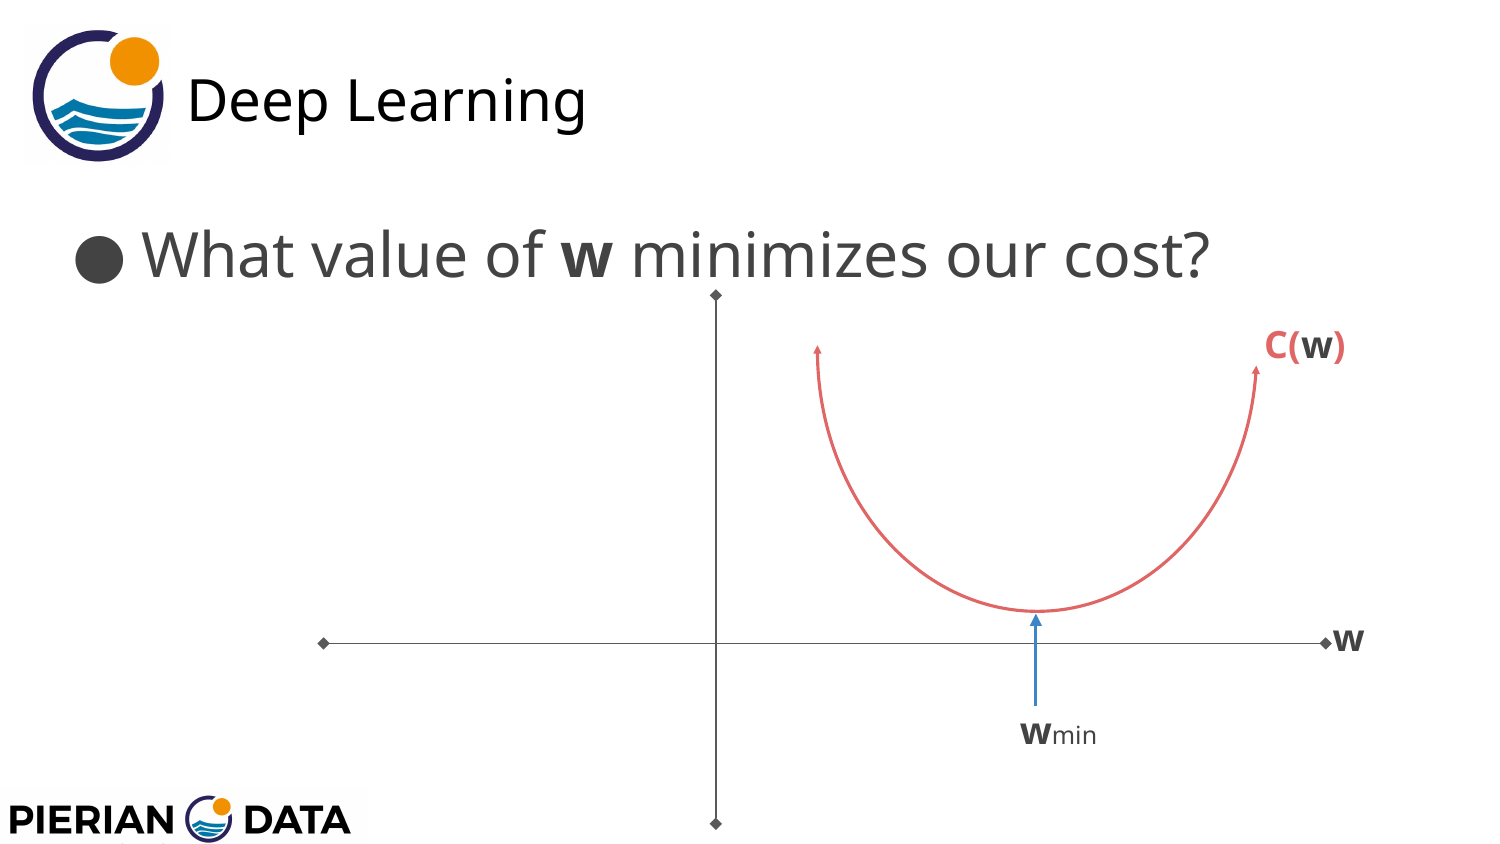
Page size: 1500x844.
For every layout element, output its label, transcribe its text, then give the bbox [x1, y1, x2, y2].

title Deep Learning [176, 48, 1449, 143]
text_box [1031, 615, 1035, 642]
picture [0, 787, 368, 844]
picture [24, 24, 172, 167]
list What value of w minimizes our cost? [51, 189, 1449, 316]
list C(w) [1249, 305, 1500, 395]
list w [1317, 599, 1444, 688]
list wmin [1004, 692, 1176, 781]
text_box [813, 345, 1254, 612]
